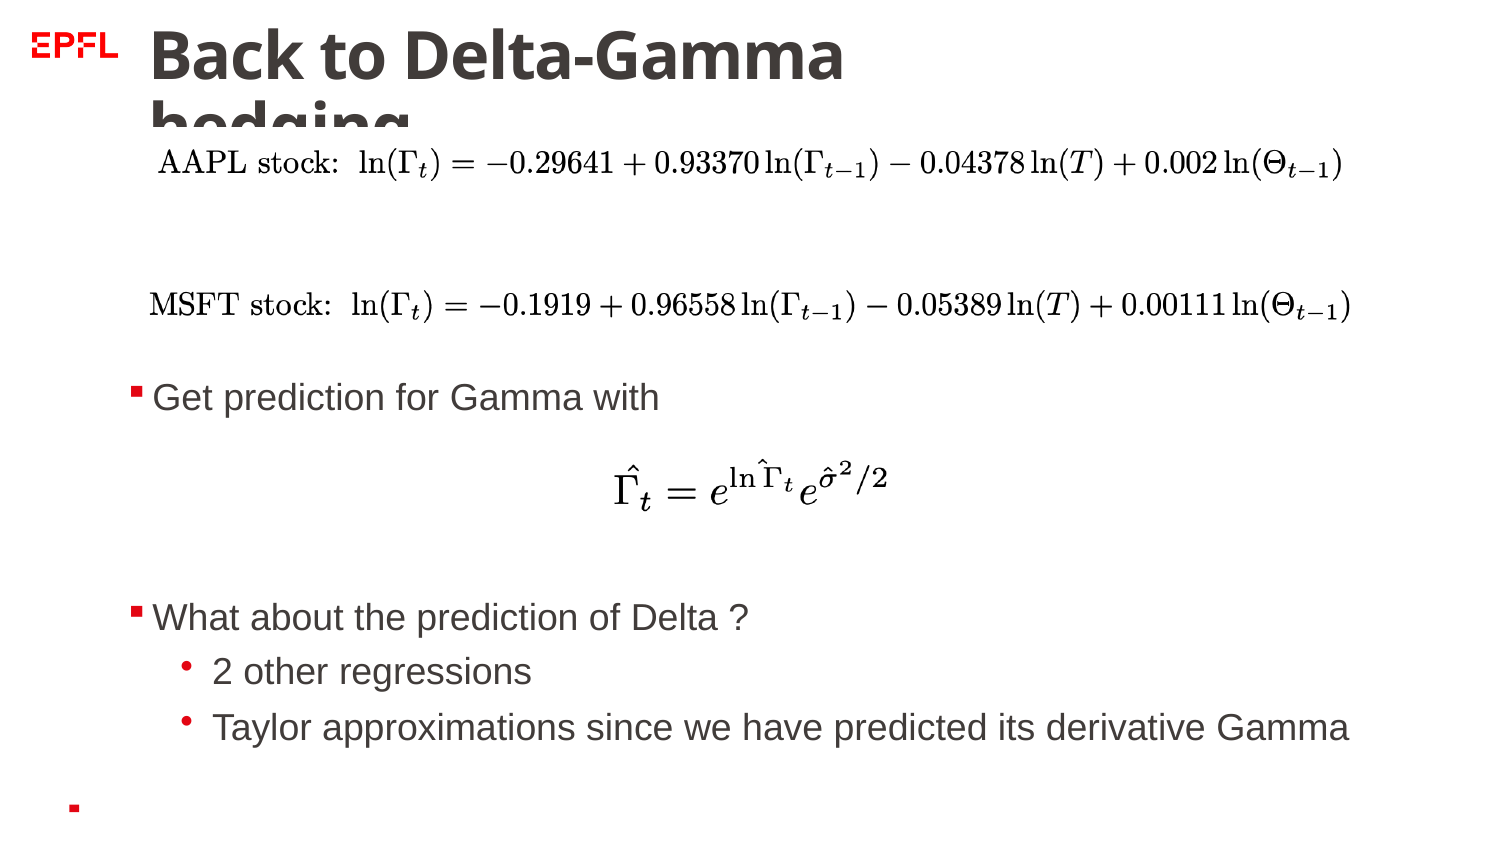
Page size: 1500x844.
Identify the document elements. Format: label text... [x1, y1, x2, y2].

picture [21, 21, 129, 69]
picture [132, 127, 1368, 341]
list Get prediction for Gamma with What about the prediction of Delta ? 2 other regressions Taylor approximations since we have predicted its derivative Gamma [116, 369, 1438, 813]
picture [594, 434, 906, 540]
title Back to Delta-Gamma hedging [147, 20, 957, 127]
